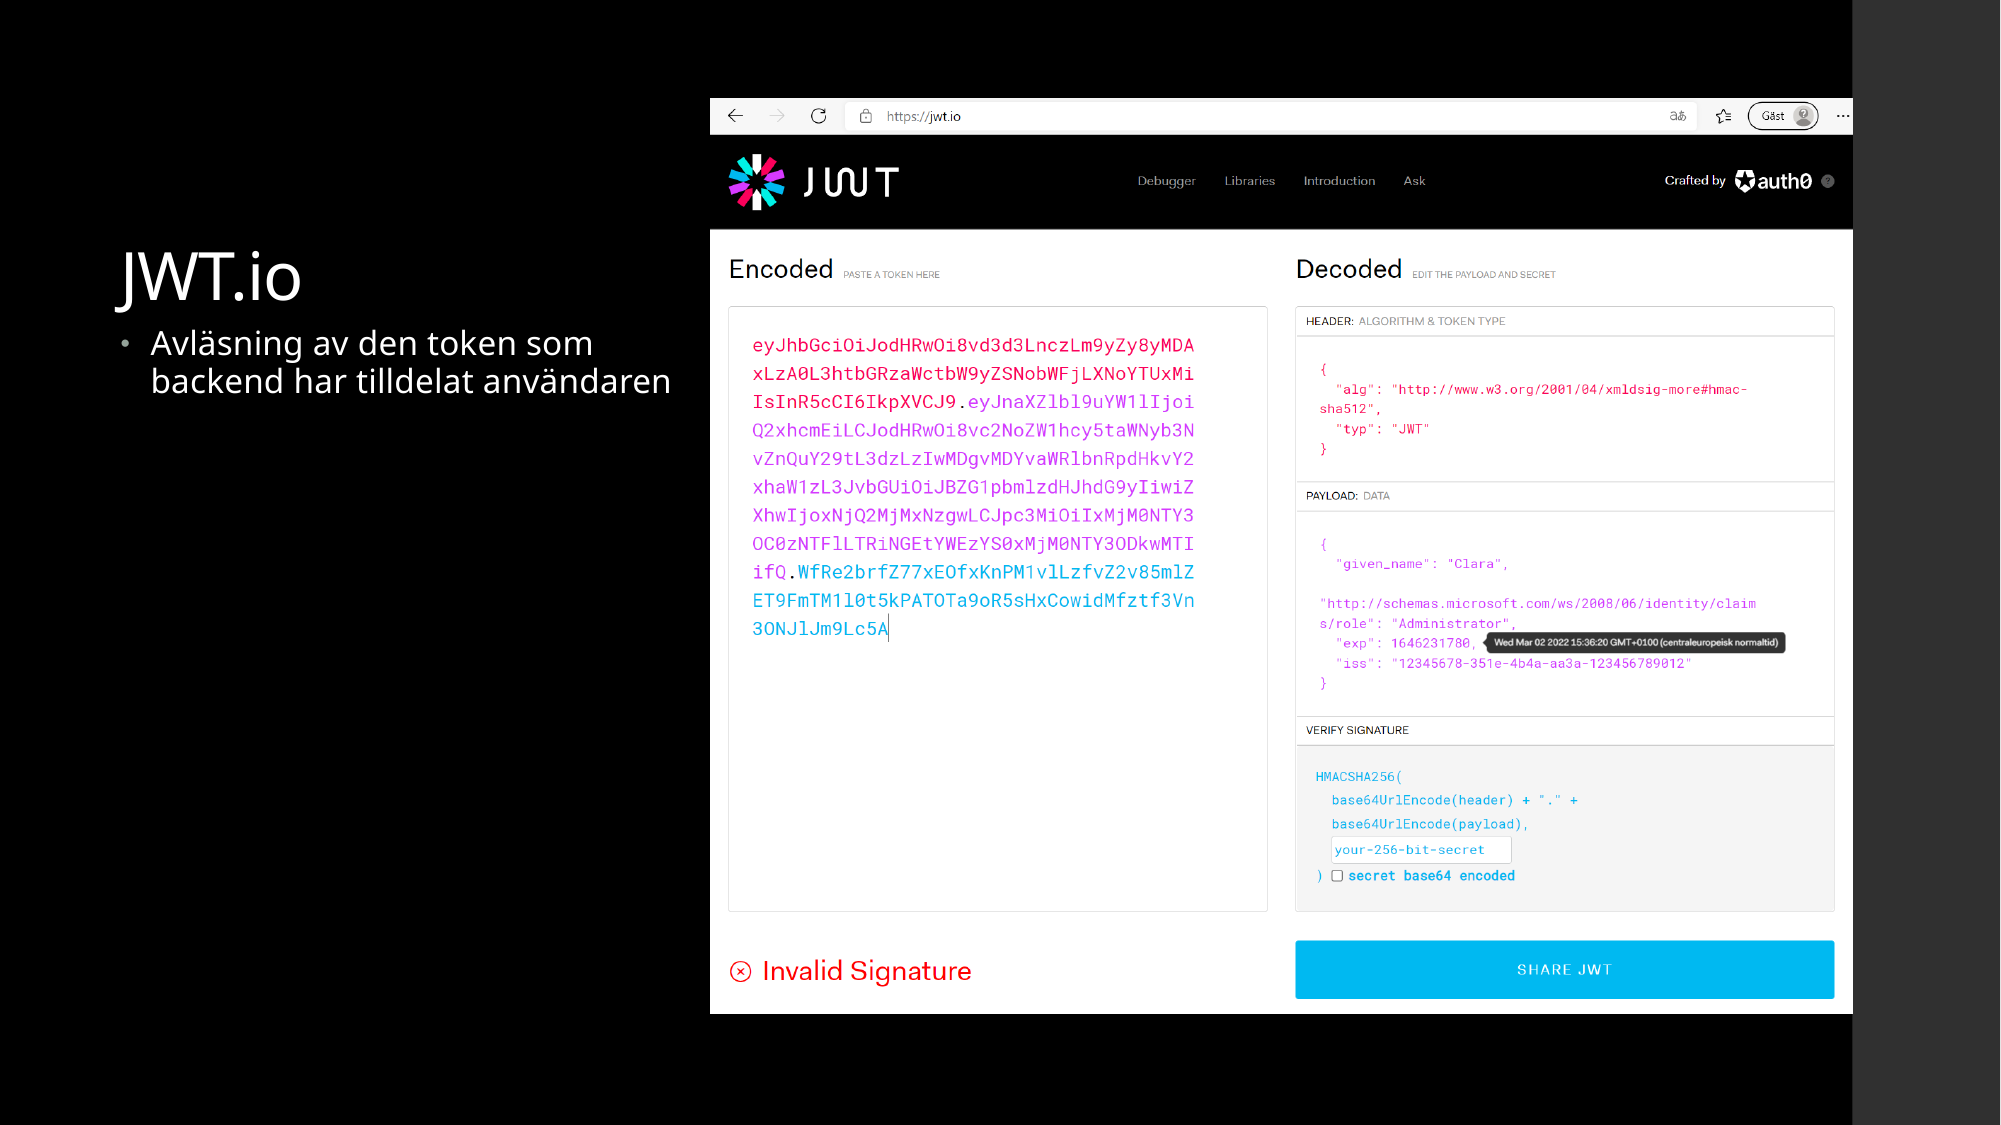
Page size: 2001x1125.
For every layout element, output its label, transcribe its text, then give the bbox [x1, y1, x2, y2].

picture [710, 98, 1853, 1015]
title JWT.io [105, 104, 703, 317]
list Avläsning av den token som backend har tilldelat användaren [105, 317, 703, 1014]
